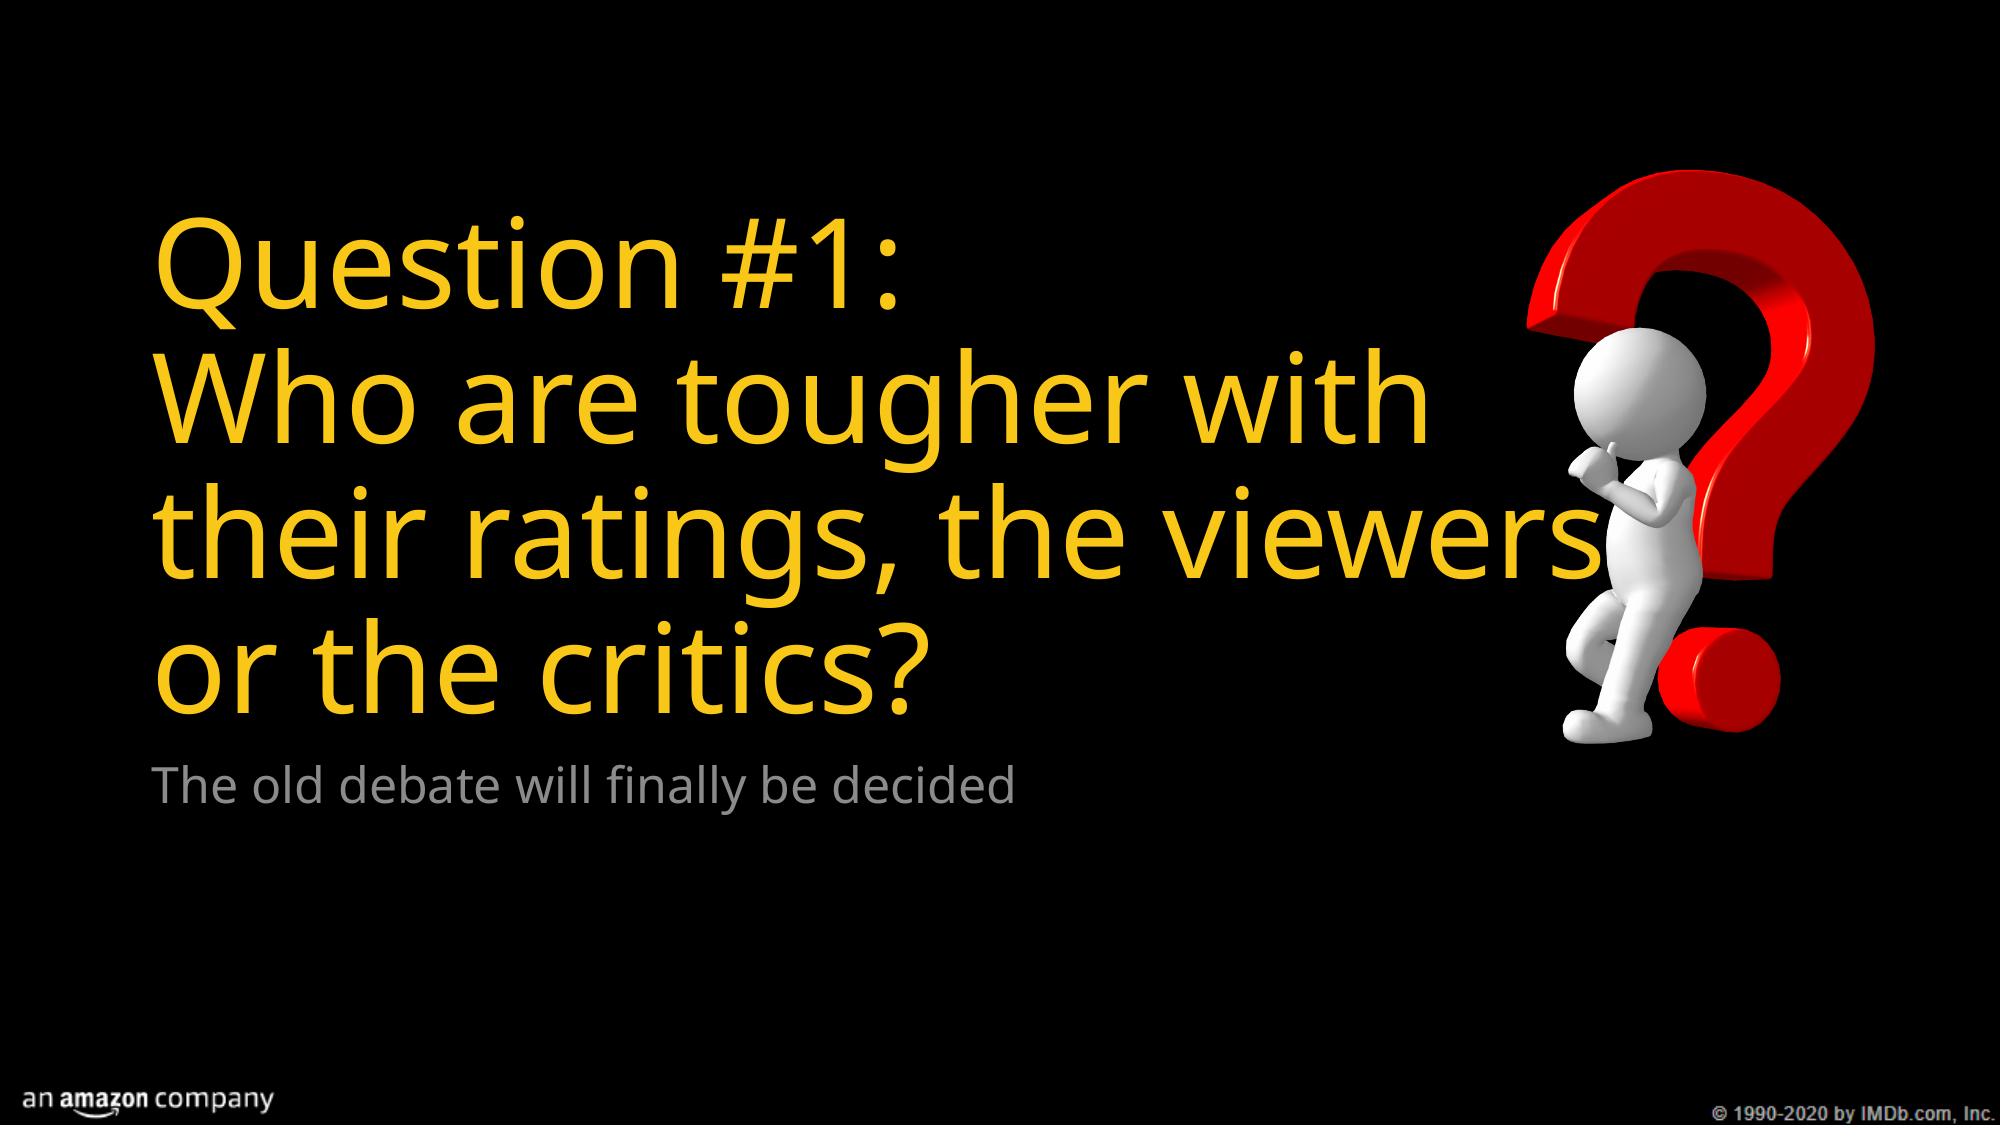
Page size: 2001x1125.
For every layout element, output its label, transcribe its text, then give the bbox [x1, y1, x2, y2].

picture [1, 1086, 294, 1124]
title Question #1: Who are tougher with their ratings, the viewers or the critics? [136, 155, 1637, 749]
picture [1708, 1102, 2000, 1125]
list The old debate will finally be decided [136, 752, 1862, 999]
picture [1519, 159, 1887, 753]
